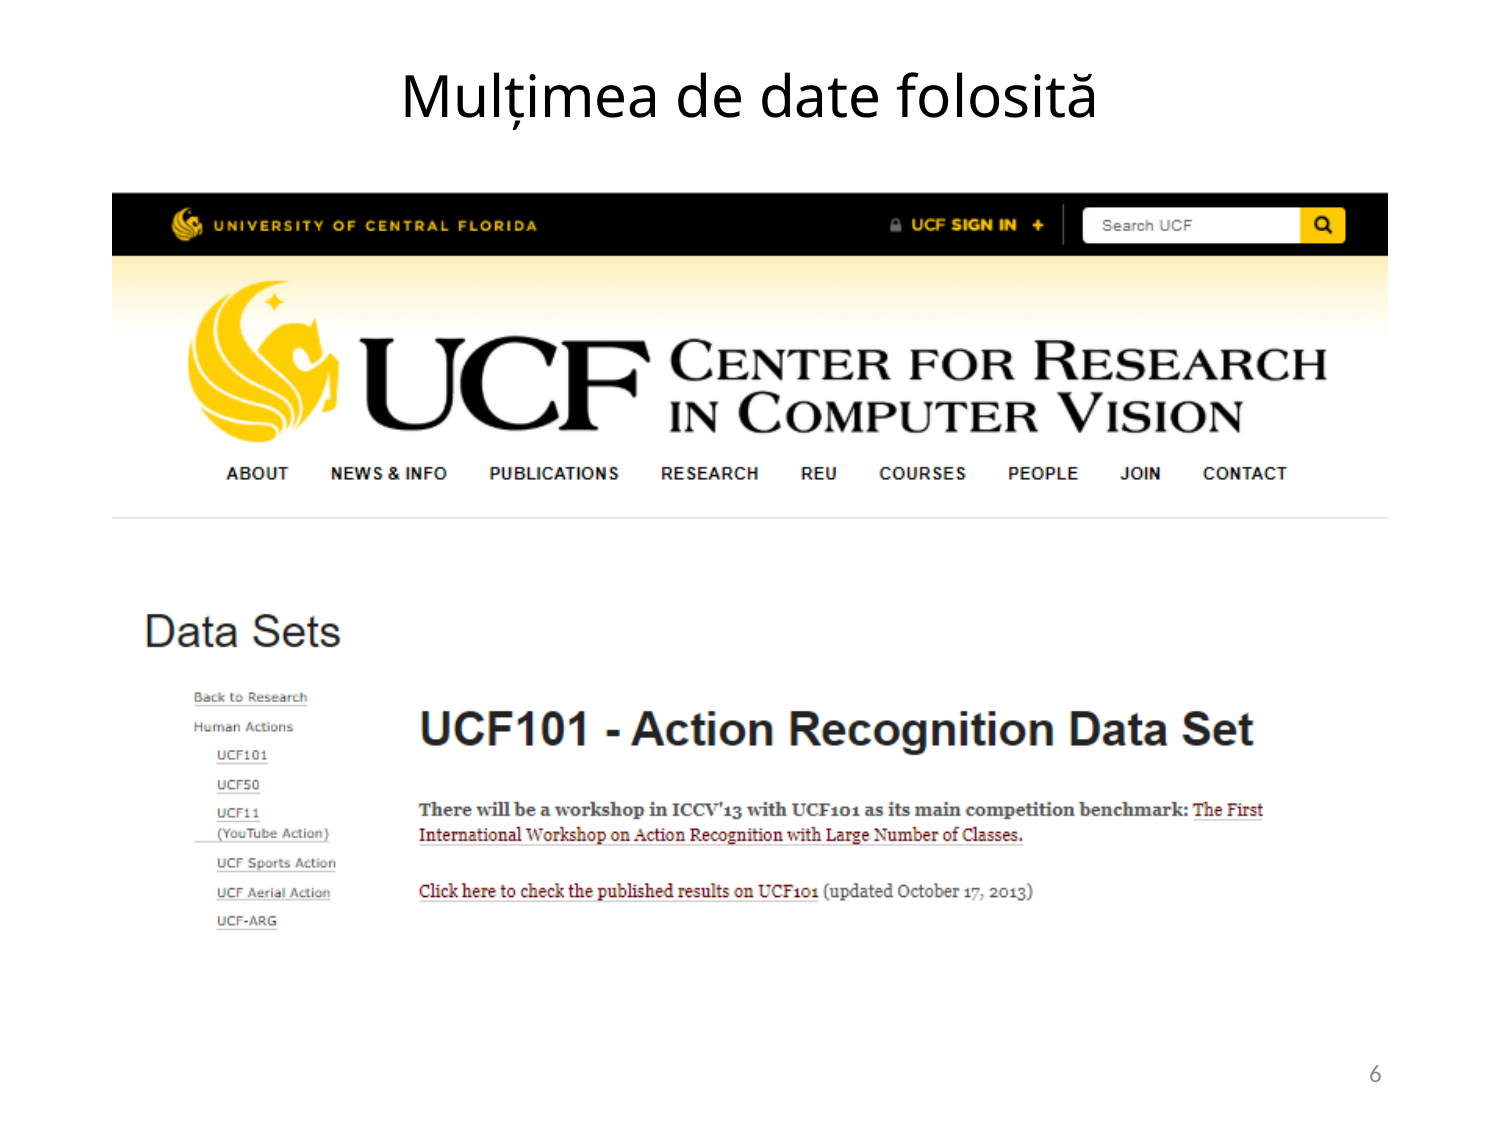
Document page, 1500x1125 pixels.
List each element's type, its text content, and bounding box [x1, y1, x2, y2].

picture [112, 192, 1388, 933]
text_box Mulțimea de date folosită [385, 51, 1114, 137]
slide_number 6 [1059, 1042, 1397, 1103]
